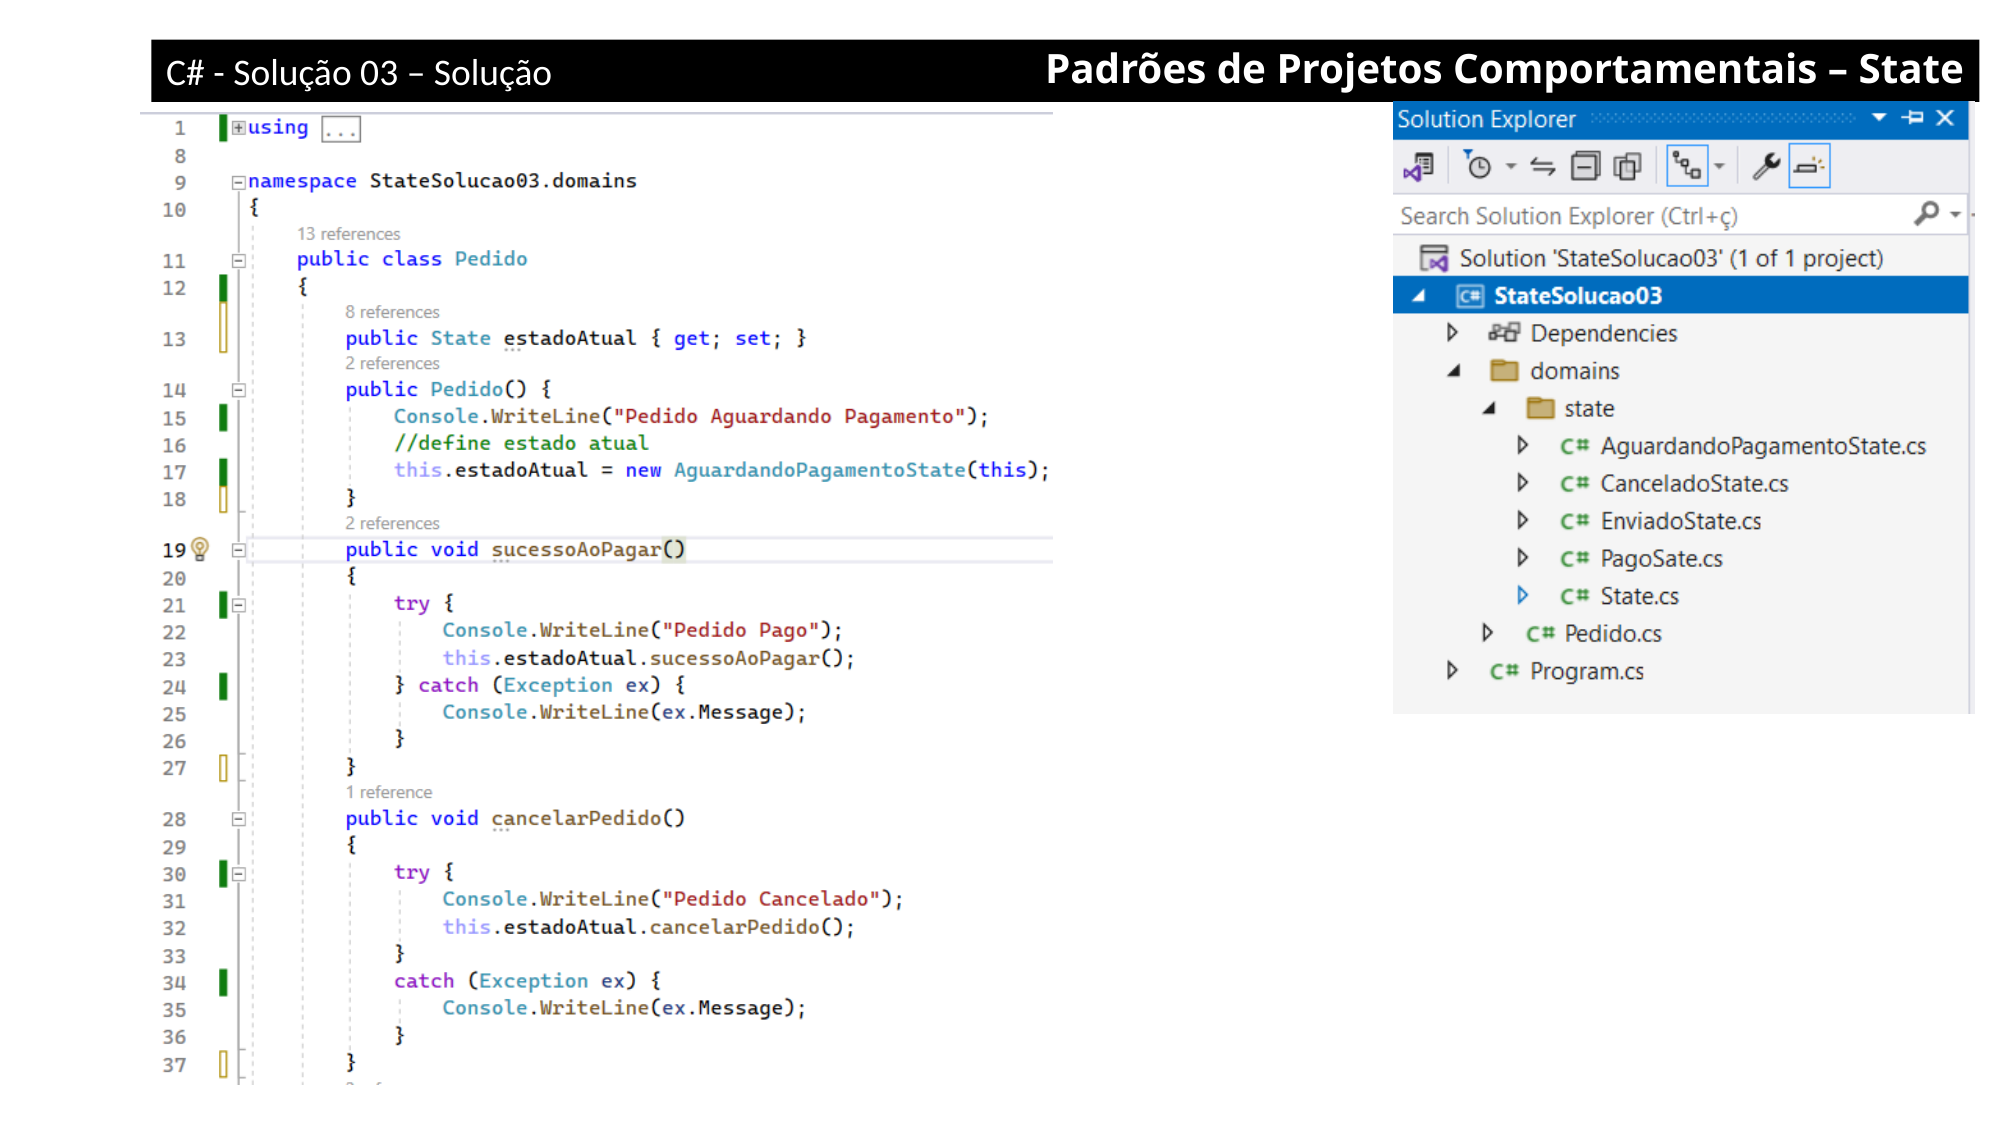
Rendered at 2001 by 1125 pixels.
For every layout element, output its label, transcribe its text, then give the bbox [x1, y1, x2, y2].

text_box C# - Solução 03 – Solução [151, 40, 806, 101]
picture [139, 112, 1053, 1085]
picture [1393, 101, 1975, 714]
text_box Padrões de Projetos Comportamentais – State [151, 39, 1980, 102]
